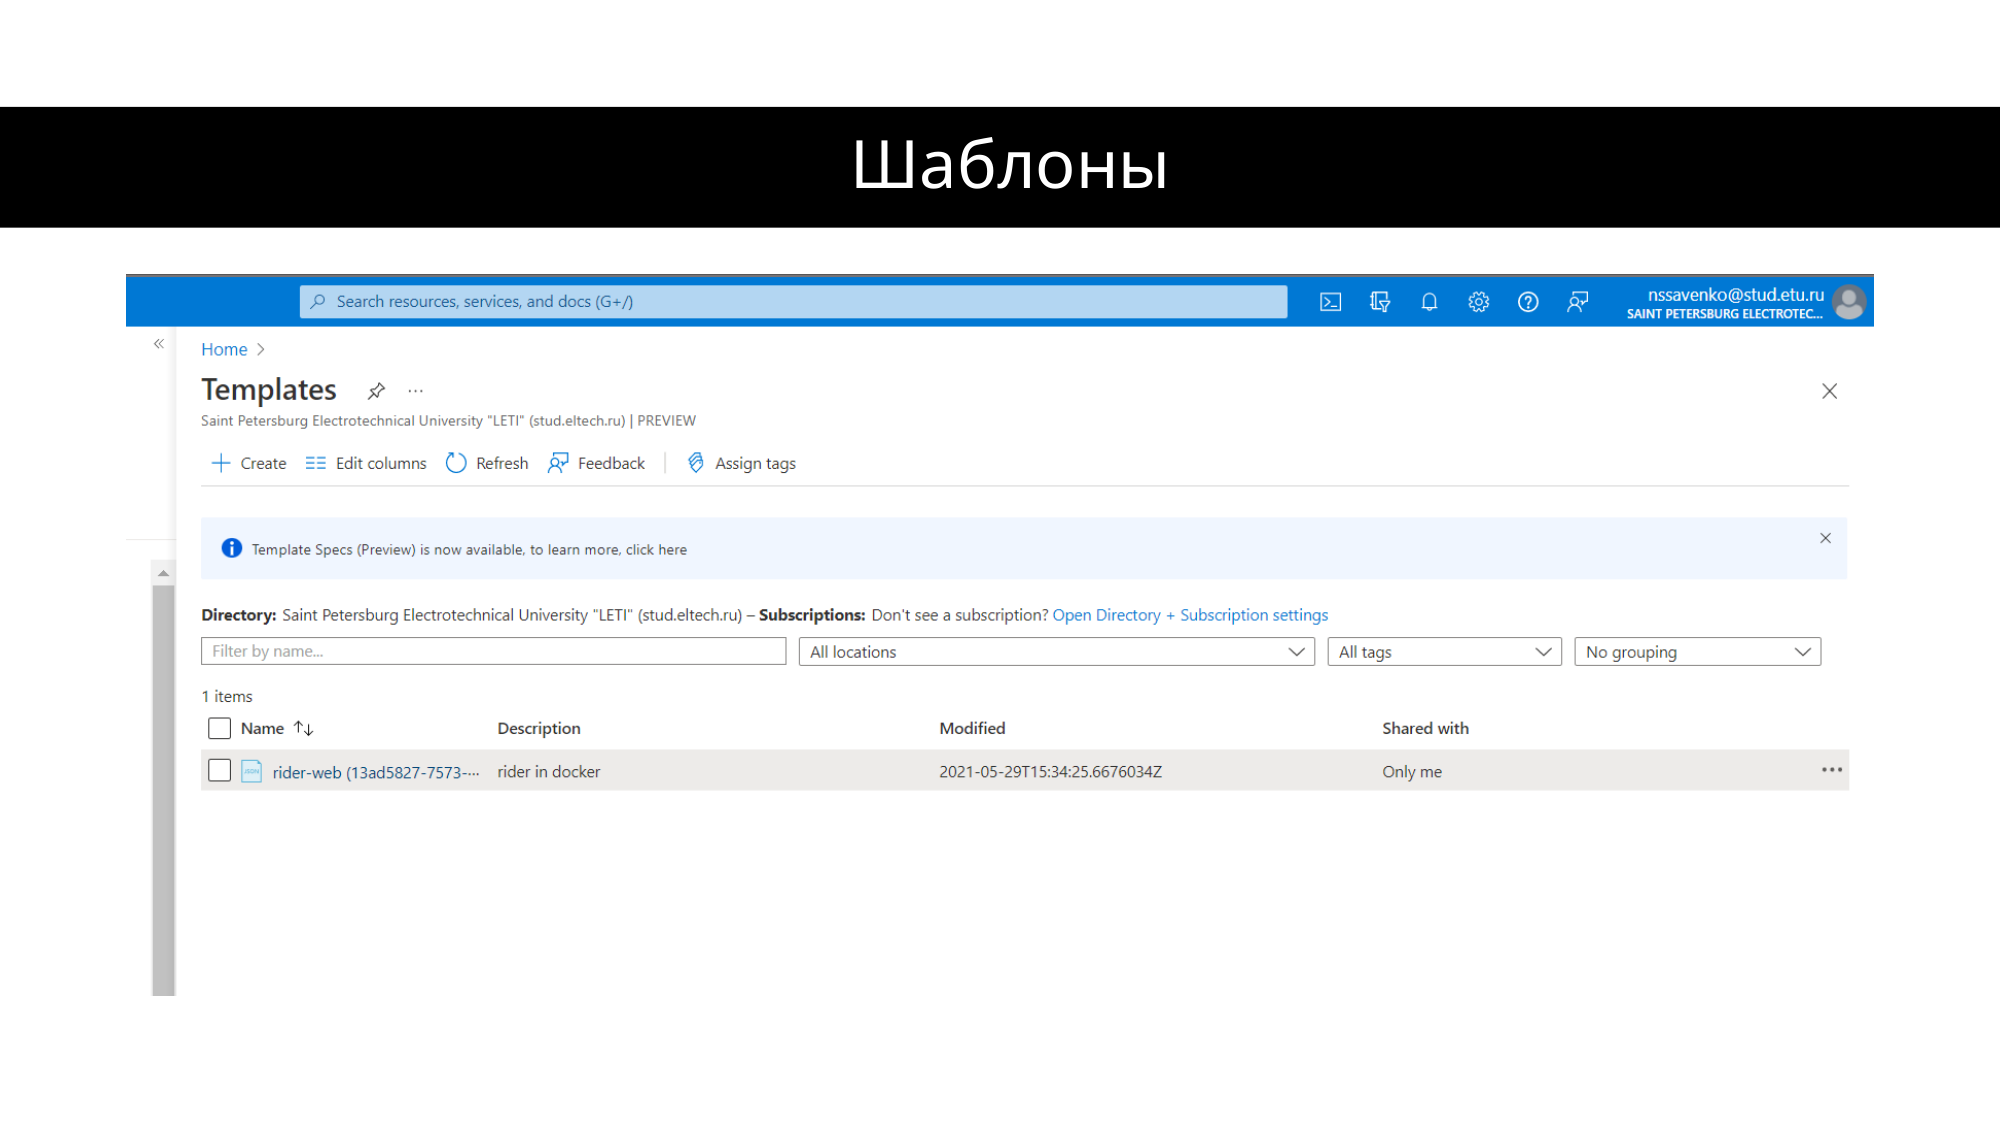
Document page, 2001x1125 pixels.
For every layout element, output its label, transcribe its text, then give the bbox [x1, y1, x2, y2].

text_box [0, 106, 2000, 229]
title Шаблоны [91, 105, 1931, 228]
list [126, 274, 1874, 996]
